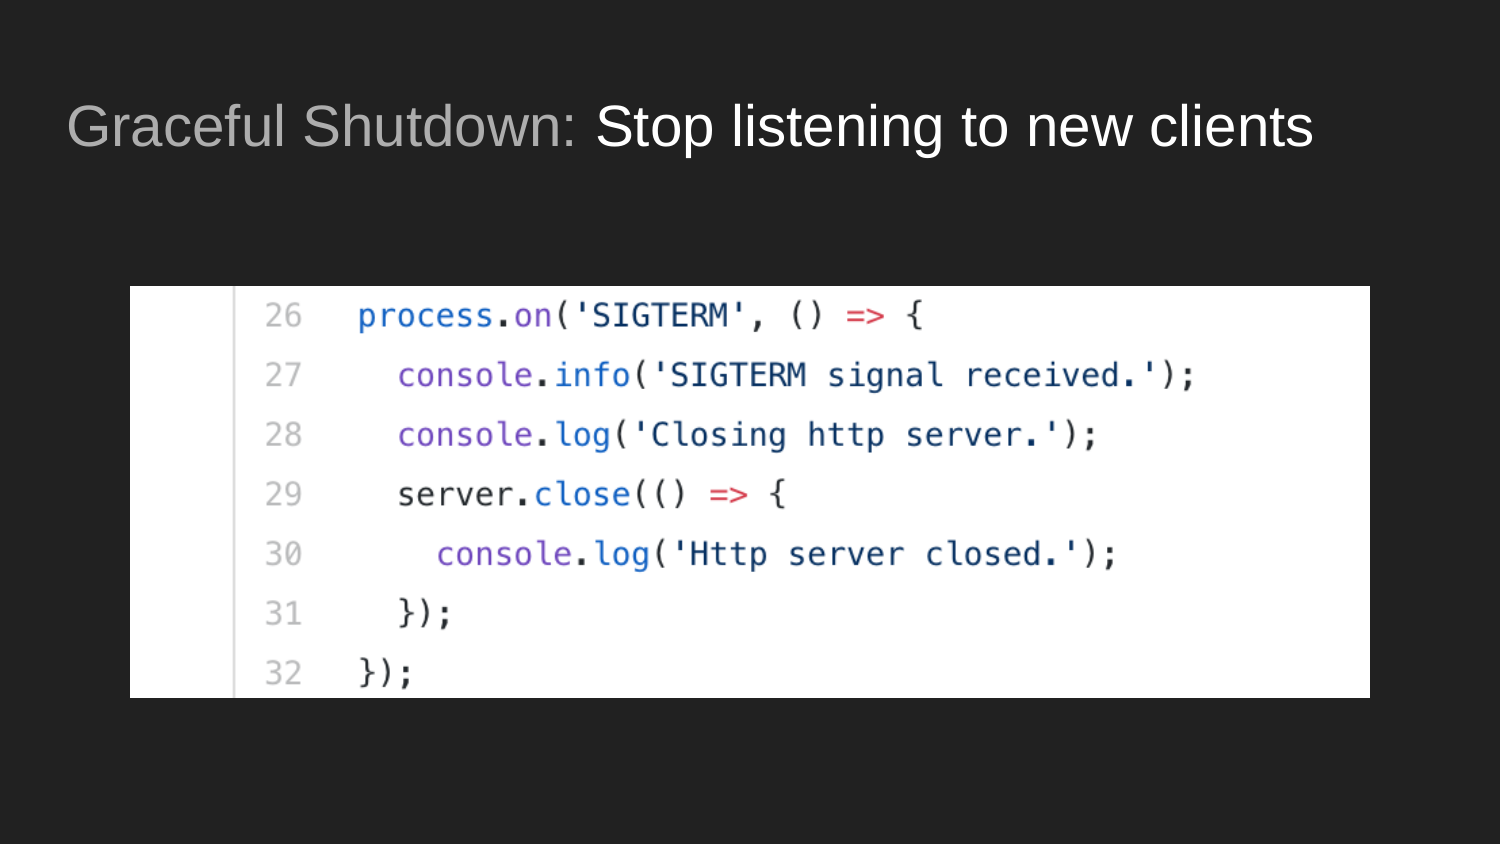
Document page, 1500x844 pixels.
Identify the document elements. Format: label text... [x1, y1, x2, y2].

title Graceful Shutdown: Stop listening to new clients [51, 72, 1449, 167]
picture [130, 286, 1370, 698]
